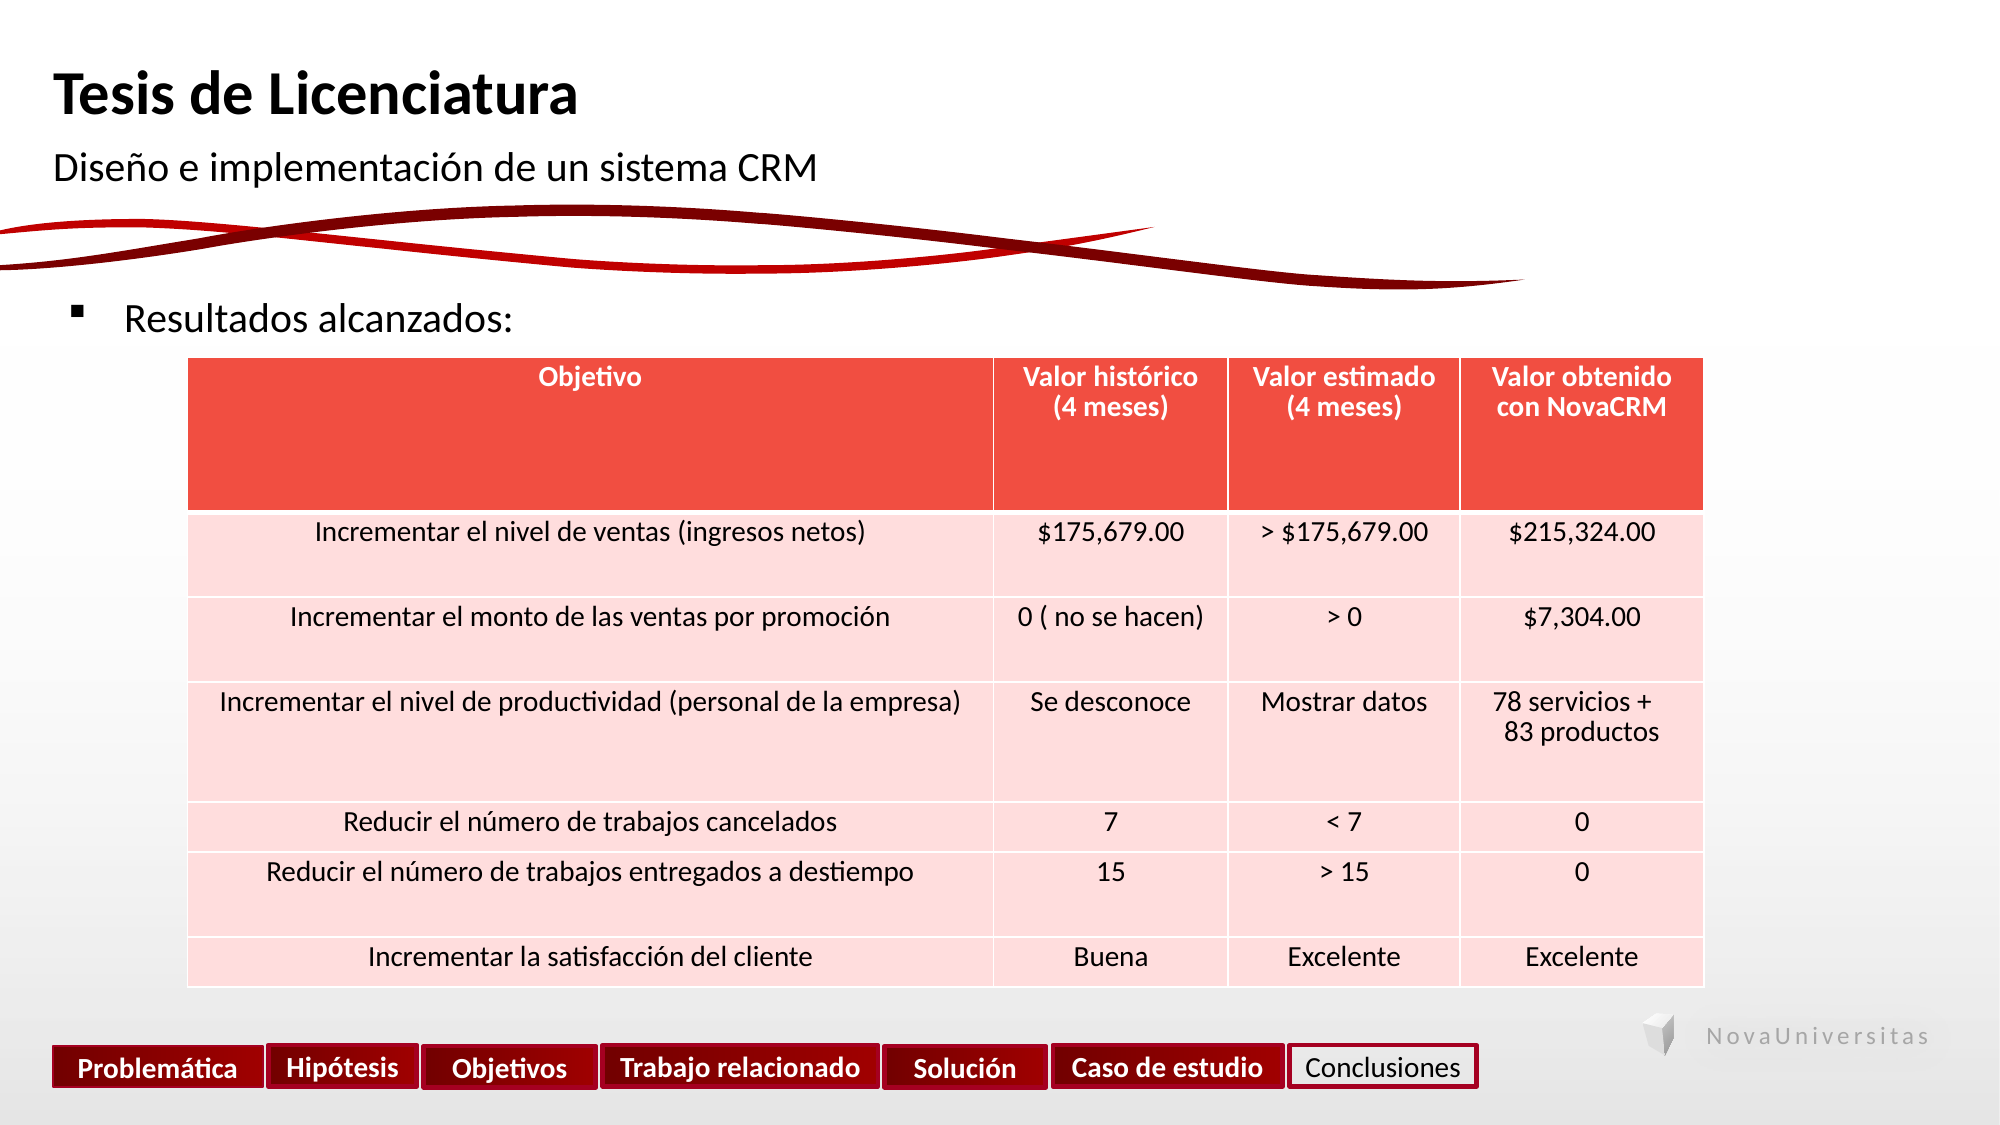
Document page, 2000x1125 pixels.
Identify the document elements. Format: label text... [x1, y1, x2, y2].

table_cell > 15 [1229, 853, 1459, 936]
table_cell 0 [1461, 853, 1703, 936]
table_cell Reducir el número de trabajos entregados a destiempo [188, 853, 993, 936]
text_box Tesis de Licenciatura [53, 39, 1947, 140]
table_cell Mostrar datos [1229, 683, 1459, 801]
table_cell $7,304.00 [1461, 598, 1703, 681]
text_box Hipótesis [268, 1045, 417, 1087]
text_box Conclusiones [1289, 1045, 1477, 1087]
table_header Valor histórico (4 meses) [994, 358, 1227, 510]
table_cell Excelente [1461, 938, 1703, 986]
text_box [1042, 226, 1155, 246]
text_box Caso de estudio [1052, 1045, 1283, 1087]
table_cell 7 [994, 803, 1227, 851]
table_cell > 0 [1229, 598, 1459, 681]
text_box Objetivos [423, 1046, 596, 1088]
table_cell Incrementar el nivel de productividad (personal de la empresa) [188, 683, 993, 801]
text_box Resultados alcanzados: [53, 283, 1947, 399]
text_box Trabajo relacionado [602, 1045, 878, 1087]
text_box [278, 233, 1026, 274]
table_cell Incrementar el monto de las ventas por promoción [188, 598, 993, 681]
table_cell < 7 [1229, 803, 1459, 851]
text_box Diseño e implementación de un sistema CRM [53, 140, 1947, 196]
table_cell $215,324.00 [1461, 515, 1703, 596]
table_cell Incrementar el nivel de ventas (ingresos netos) [188, 515, 993, 596]
table_header Valor estimado (4 meses) [1229, 358, 1459, 510]
table_header Valor obtenido con NovaCRM [1461, 358, 1703, 510]
table_cell 0 ( no se hacen) [994, 598, 1227, 681]
table_cell 0 [1461, 803, 1703, 851]
table_cell Reducir el número de trabajos cancelados [188, 803, 993, 851]
table_header Objetivo [188, 358, 993, 510]
table_cell Se desconoce [994, 683, 1227, 801]
table_cell Excelente [1229, 938, 1459, 986]
table_cell > $175,679.00 [1229, 515, 1459, 596]
table_cell 78 servicios + 83 productos [1461, 683, 1703, 801]
text_box Problemática [53, 1046, 263, 1088]
table_cell Buena [994, 938, 1227, 986]
table_cell 15 [994, 853, 1227, 936]
text_box [0, 218, 261, 235]
text_box Solución [884, 1046, 1046, 1088]
text_box [0, 204, 1525, 290]
table_cell $175,679.00 [994, 515, 1227, 596]
table_cell Incrementar la satisfacción del cliente [188, 938, 993, 986]
